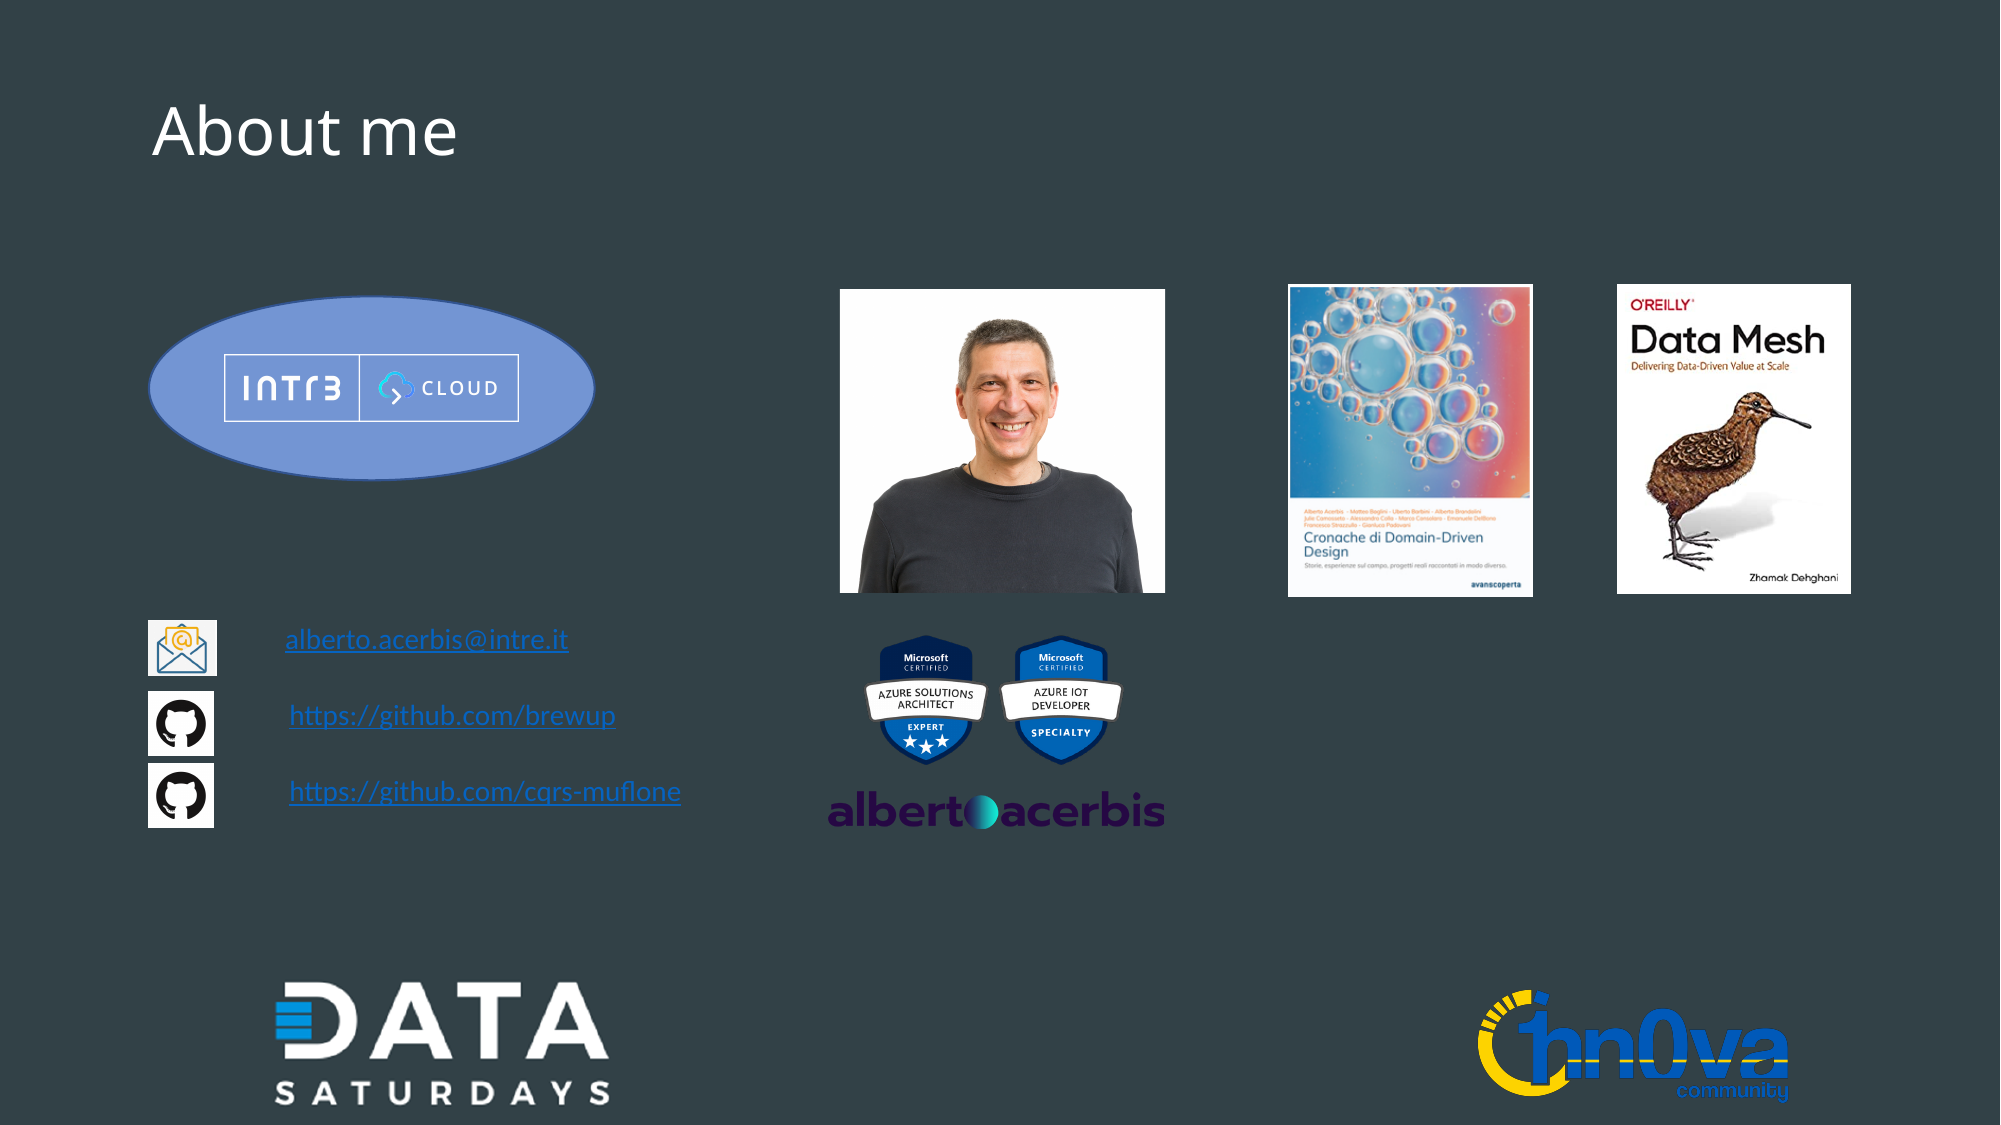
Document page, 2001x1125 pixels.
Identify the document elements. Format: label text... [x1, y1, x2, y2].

picture [254, 963, 629, 1122]
picture [148, 620, 217, 676]
picture [860, 634, 992, 766]
text_box https://github.com/cqrs-muflone [259, 760, 882, 824]
picture [1617, 284, 1851, 594]
picture [224, 354, 519, 422]
picture [1288, 284, 1533, 597]
picture [995, 634, 1127, 766]
picture [826, 768, 1165, 866]
picture [1476, 986, 1791, 1106]
text_box https://github.com/brewup [259, 684, 807, 748]
picture [839, 288, 1166, 593]
picture [148, 691, 214, 756]
text_box [147, 295, 596, 482]
text_box alberto.acerbis@intre.it [255, 608, 787, 672]
picture [148, 763, 214, 829]
